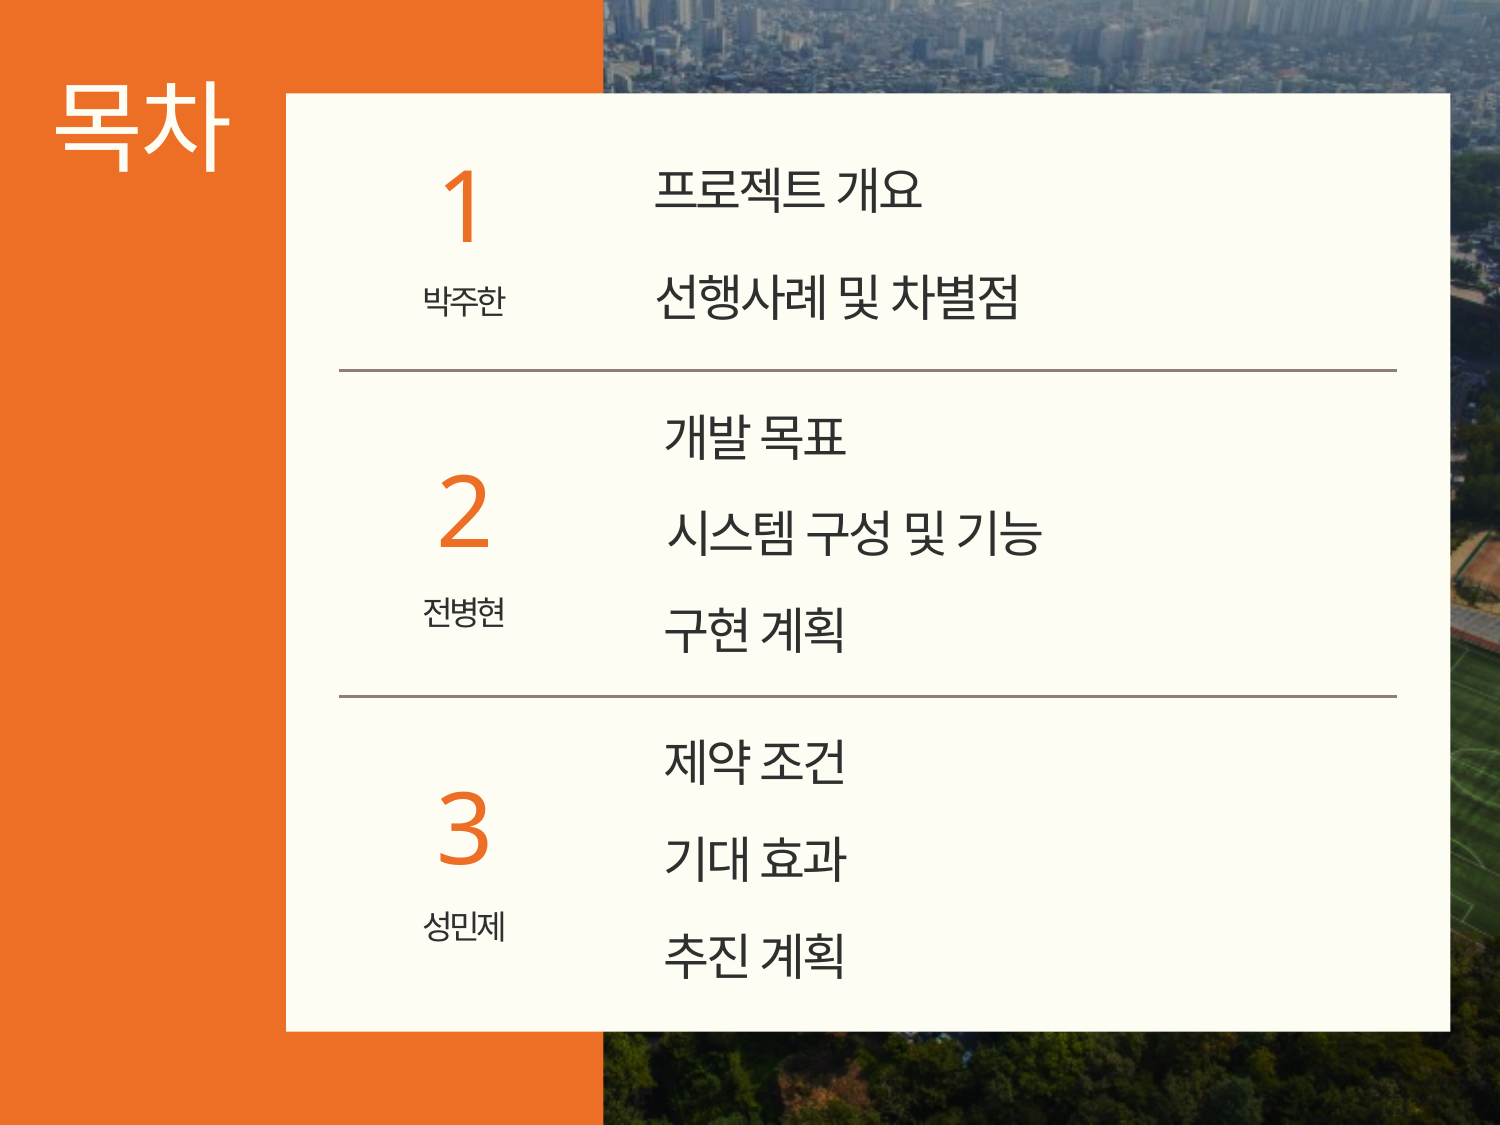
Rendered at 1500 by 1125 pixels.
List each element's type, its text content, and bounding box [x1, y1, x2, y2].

text_box 목차 [36, 57, 247, 192]
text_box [338, 134, 1398, 994]
picture [604, 0, 1500, 1125]
